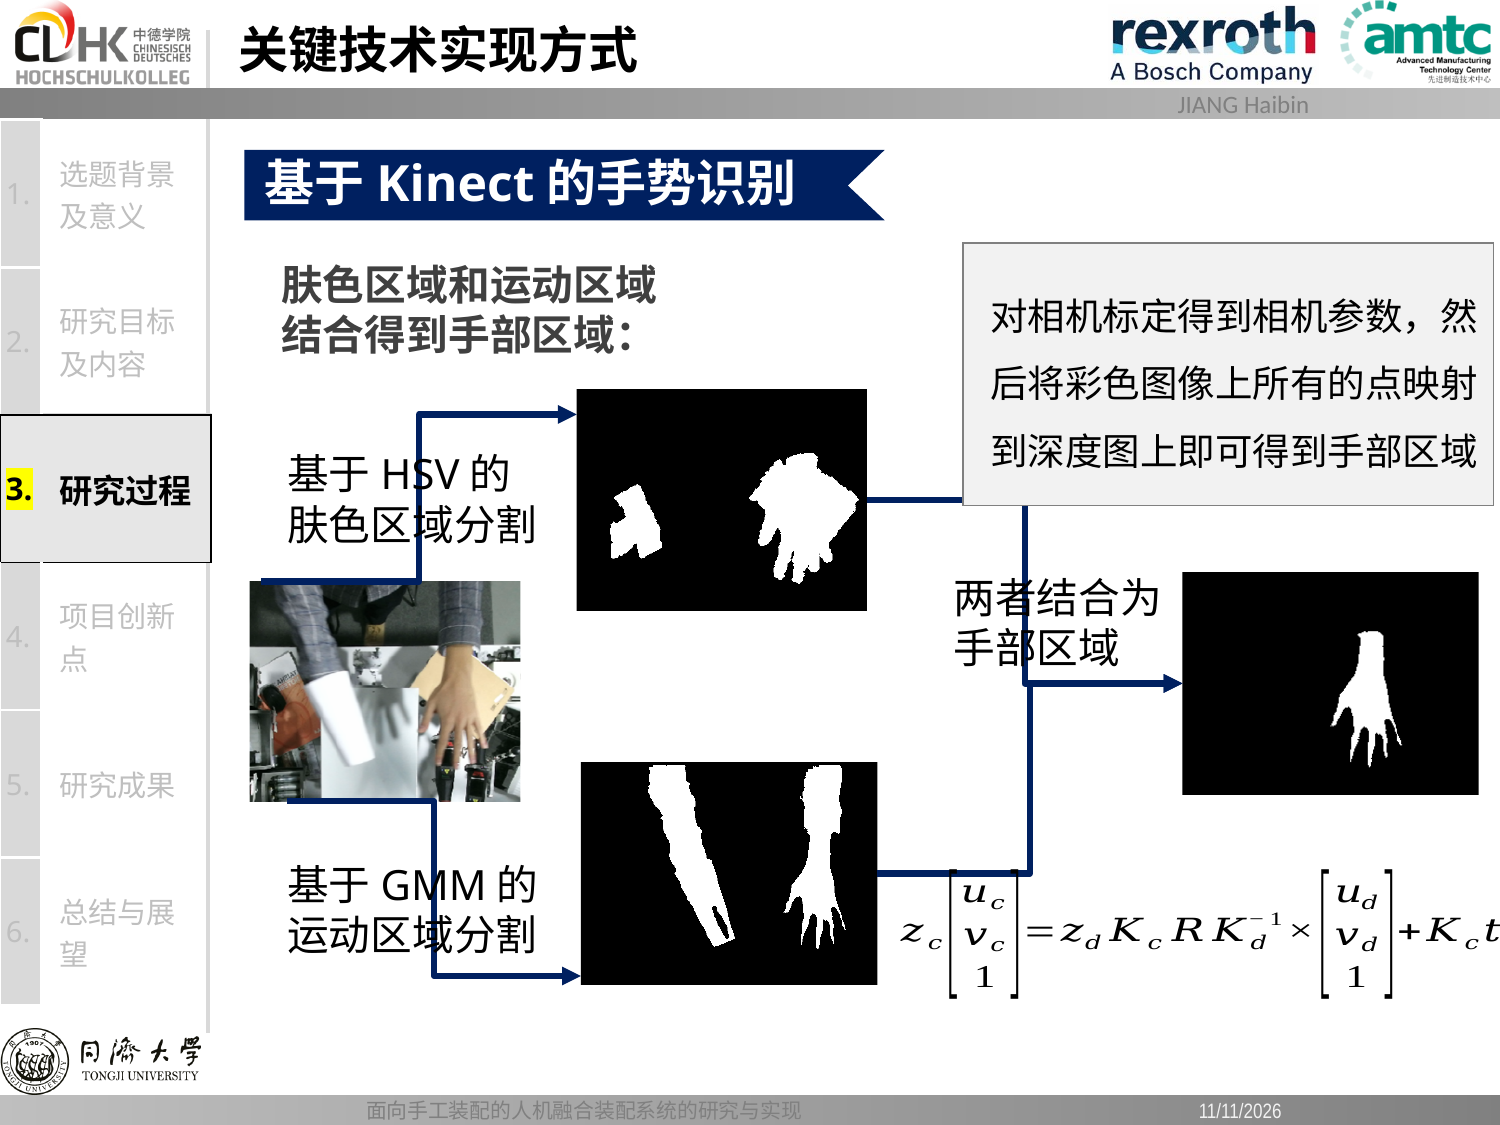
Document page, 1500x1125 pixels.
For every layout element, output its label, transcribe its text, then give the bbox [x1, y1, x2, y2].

picture [0, 1024, 201, 1096]
table_cell 研究过程 [1183, 571, 1191, 676]
table_cell 研究过程 [283, 797, 521, 802]
picture [576, 389, 868, 612]
table_cell 研究目标及内容 [43, 267, 211, 414]
text_box [244, 149, 885, 221]
table_cell 5. [1, 711, 40, 856]
picture [1339, 0, 1492, 85]
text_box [286, 800, 582, 977]
table_cell 研究成果 [43, 710, 211, 858]
table_cell 研究过程 [576, 410, 582, 586]
table_cell 3. [1, 416, 41, 562]
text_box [260, 413, 578, 582]
title 关键技术实现方式 [223, 12, 1063, 86]
picture [1108, 4, 1319, 85]
table_cell 研究过程 [580, 797, 585, 980]
table_cell 研究过程 [873, 762, 878, 878]
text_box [876, 682, 1183, 874]
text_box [866, 499, 1183, 672]
table_header 选题背景及意义 [43, 120, 211, 267]
table_header 1. [1, 121, 40, 266]
picture [580, 762, 878, 985]
text_box [962, 487, 1197, 506]
table_cell 4. [1, 563, 40, 709]
table_cell 6. [1, 859, 40, 1004]
footer 面向手工装配的人机融合装配系统的研究与实现 [360, 1095, 1122, 1125]
text_box 基于Kinect的手势识别 [249, 143, 813, 219]
table_cell 研究过程 [257, 580, 521, 586]
text_box 对相机标定得到相机参数，然后将彩色图像上所有的点映射到深度图上即可得到手部区域 [975, 262, 1494, 480]
picture [1197, 571, 1480, 795]
table_cell 研究过程 [1183, 677, 1192, 795]
picture [249, 591, 521, 802]
text_box [962, 242, 1494, 506]
table_cell 研究成果 [866, 670, 1183, 680]
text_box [1183, 669, 1191, 680]
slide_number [1122, 1095, 1359, 1125]
table_cell 研究过程 [41, 416, 210, 562]
table_cell 项目创新点 [43, 563, 211, 710]
table_cell 研究过程 [863, 496, 868, 612]
picture [15, 0, 200, 89]
table_cell 2. [1, 269, 40, 414]
text_box 肤色区域和运动区域 结合得到手部区域： [266, 251, 672, 367]
table_cell 总结与展望 [43, 858, 211, 1005]
